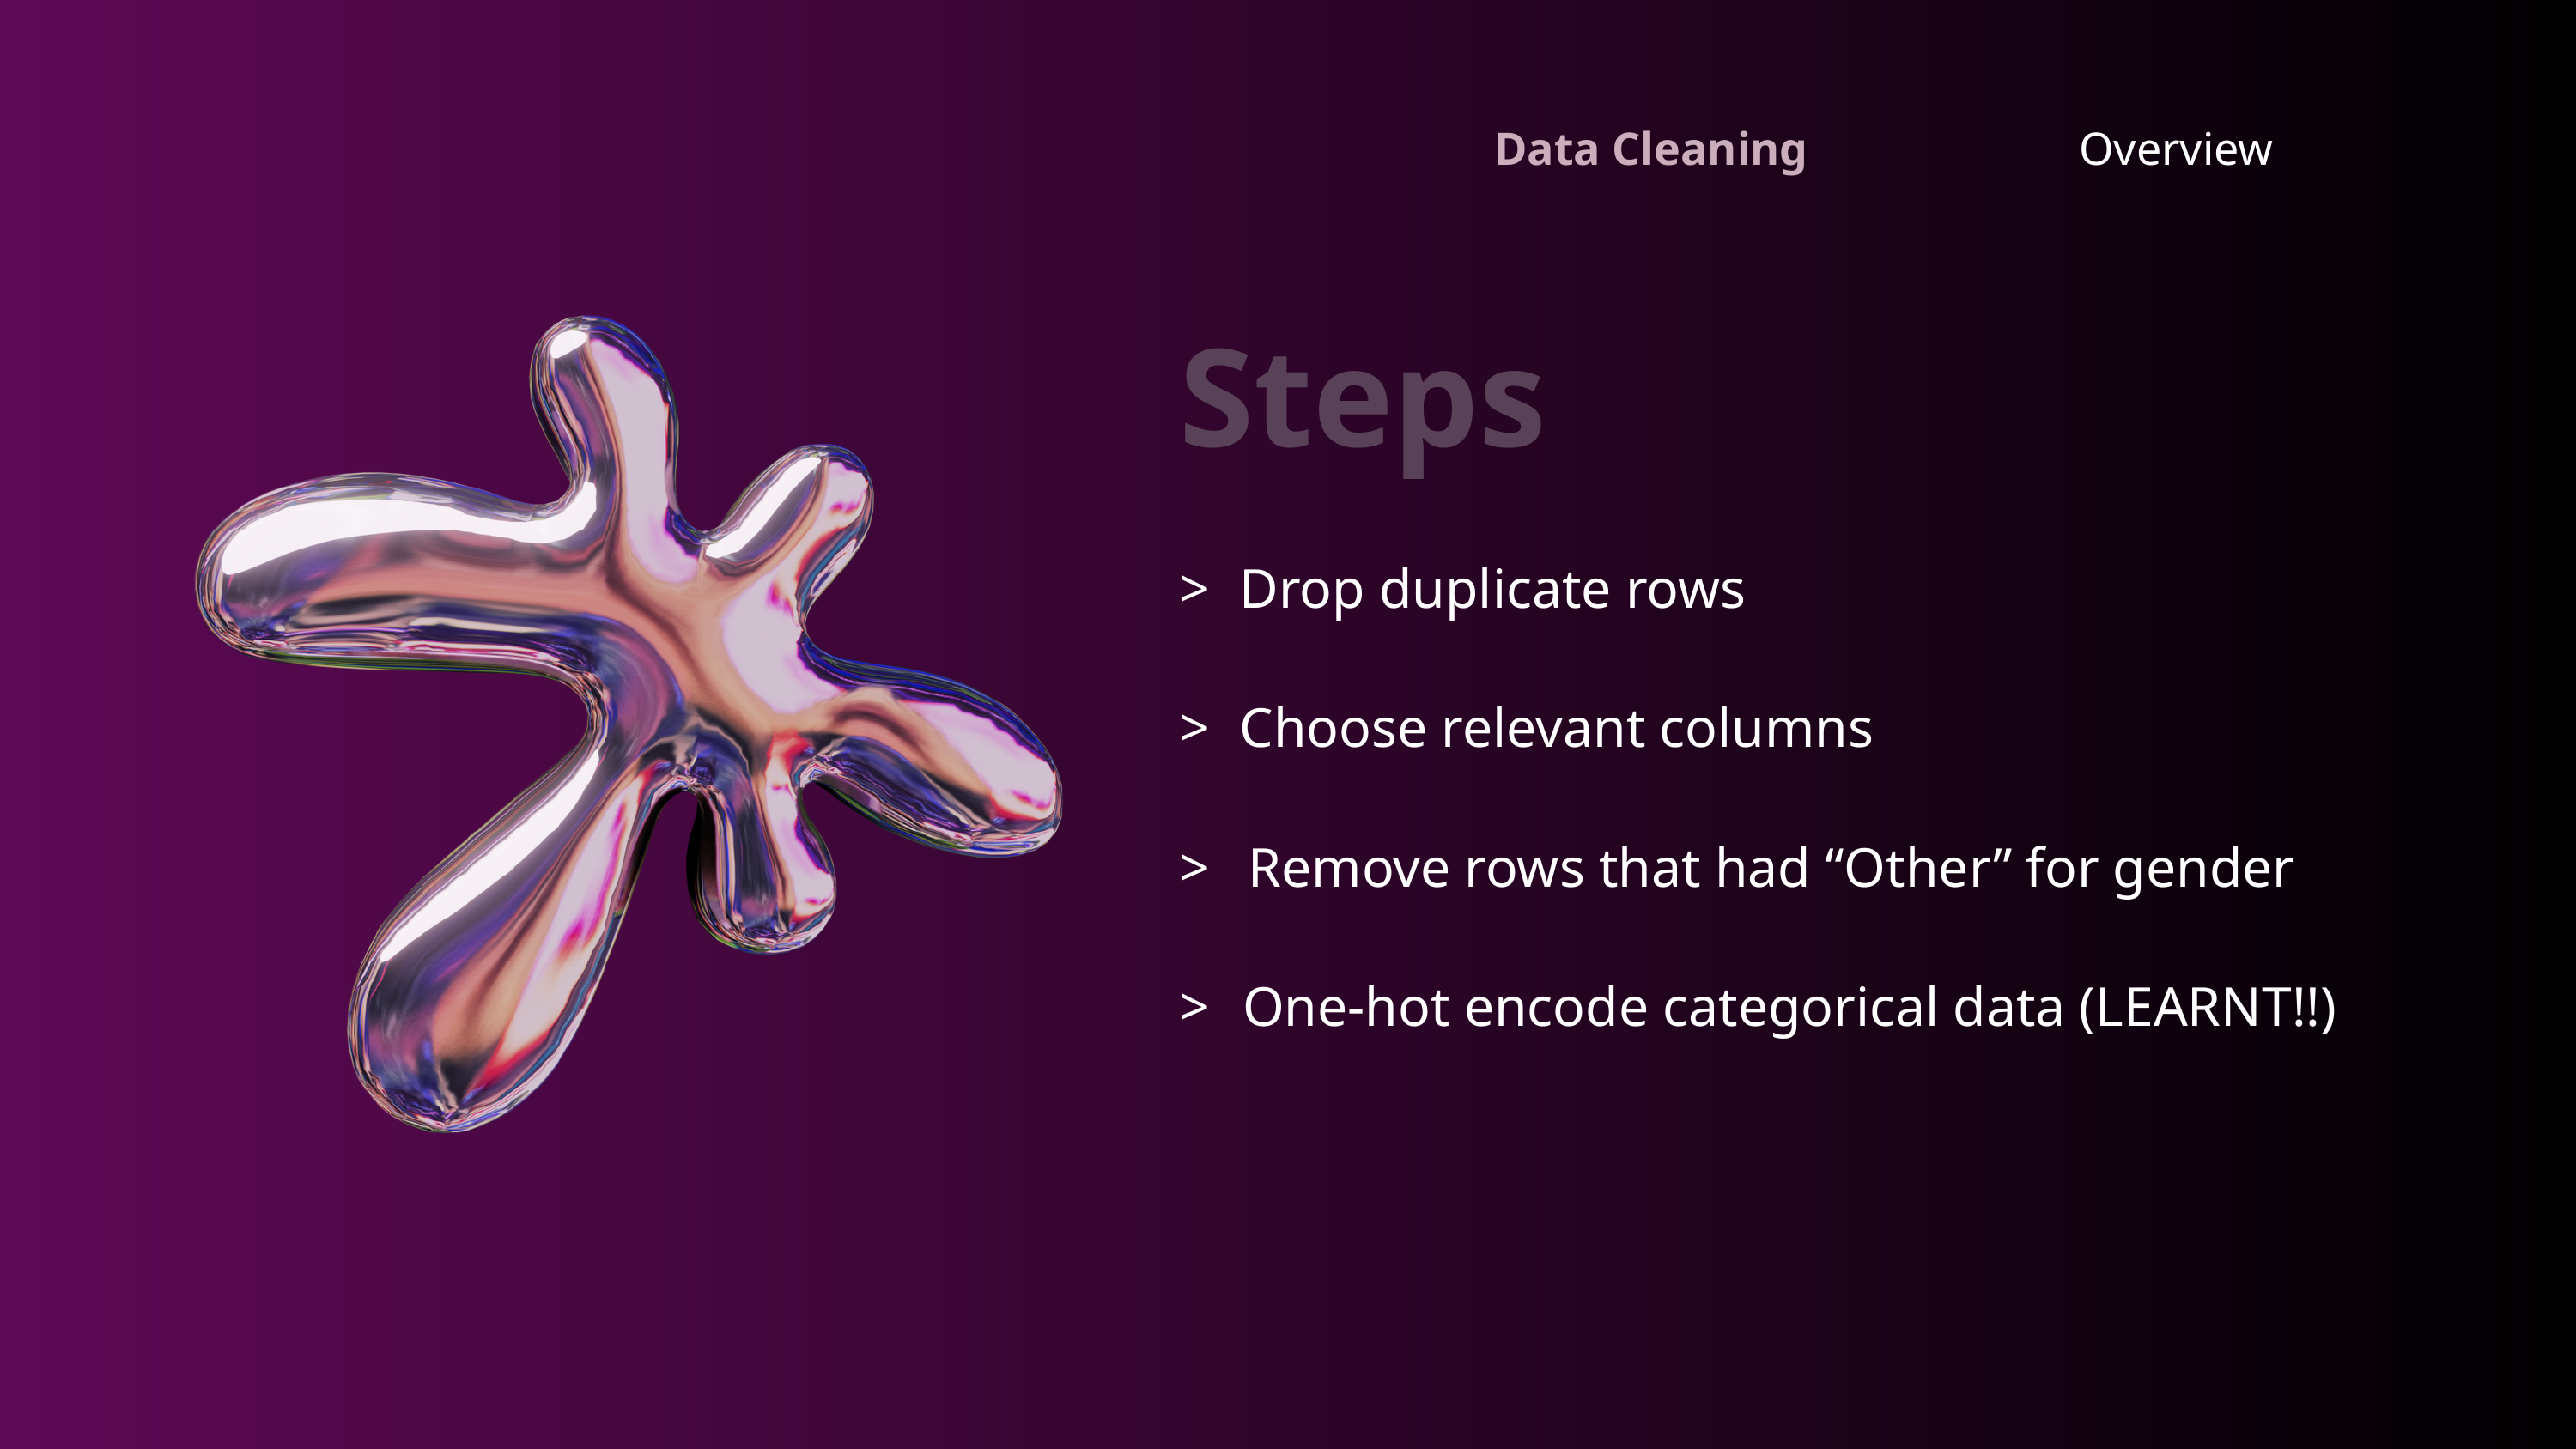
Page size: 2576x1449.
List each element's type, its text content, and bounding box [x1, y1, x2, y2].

text_box [193, 315, 1063, 1133]
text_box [1179, 831, 2432, 896]
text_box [1406, 118, 2432, 172]
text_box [1179, 970, 2480, 1036]
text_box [1179, 552, 1989, 617]
text_box Steps [1179, 331, 2292, 475]
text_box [1179, 691, 1989, 757]
